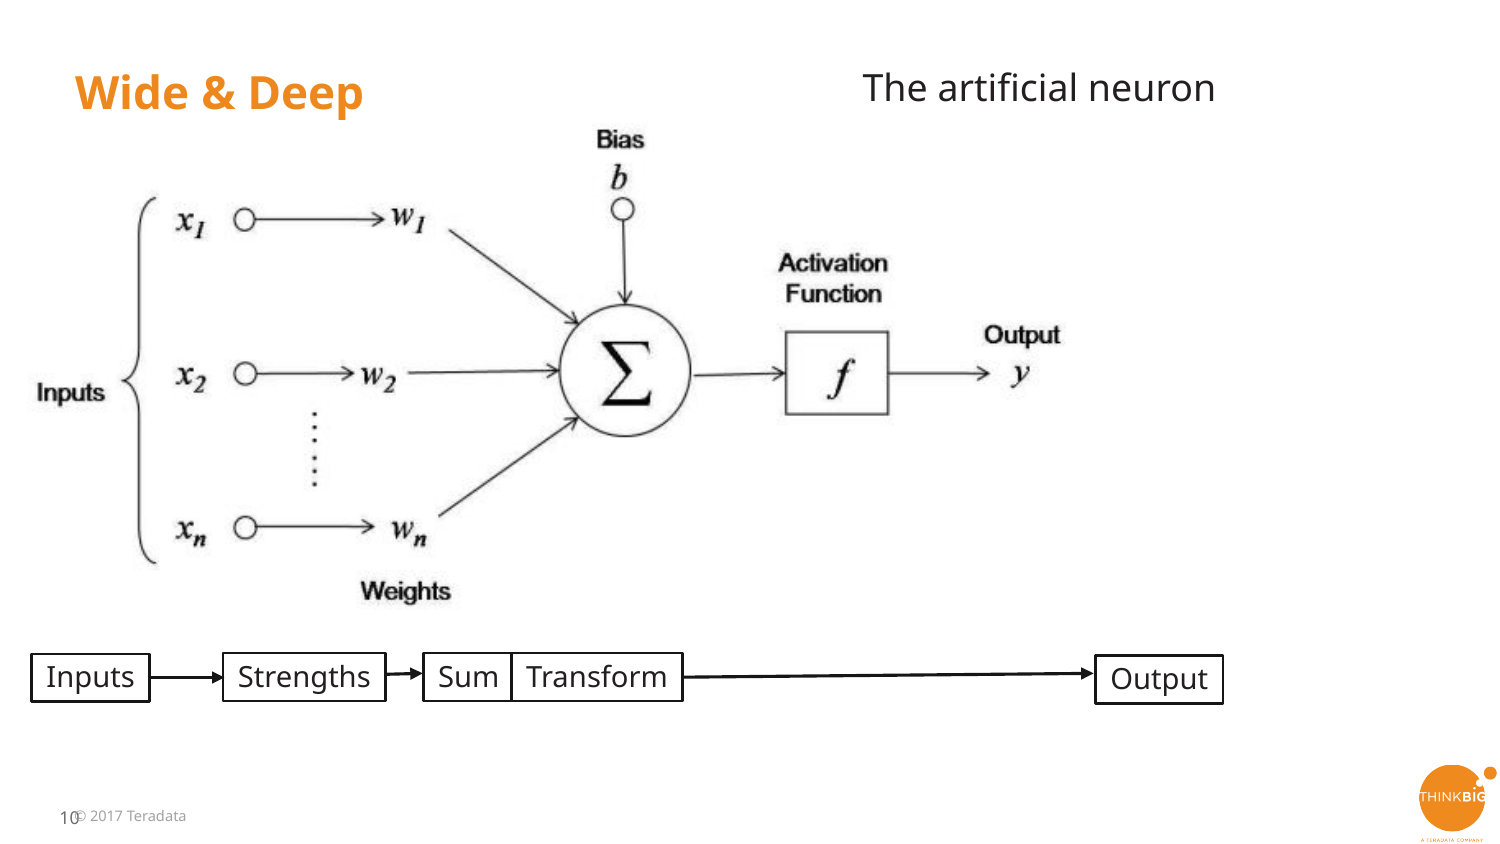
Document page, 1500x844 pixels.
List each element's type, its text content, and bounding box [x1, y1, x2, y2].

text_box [258, 673, 423, 678]
text_box Output [1095, 655, 1224, 704]
text_box Strengths [223, 653, 386, 701]
picture [15, 84, 1085, 629]
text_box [650, 673, 1094, 678]
text_box The artificial neuron [847, 59, 1232, 118]
picture [1419, 765, 1497, 842]
title Wide & Deep [75, 26, 1425, 120]
slide_number © 2017 Teradata [74, 806, 351, 825]
text_box Sum [423, 653, 511, 701]
text_box Inputs [31, 653, 150, 702]
text_box Transform [511, 653, 683, 701]
